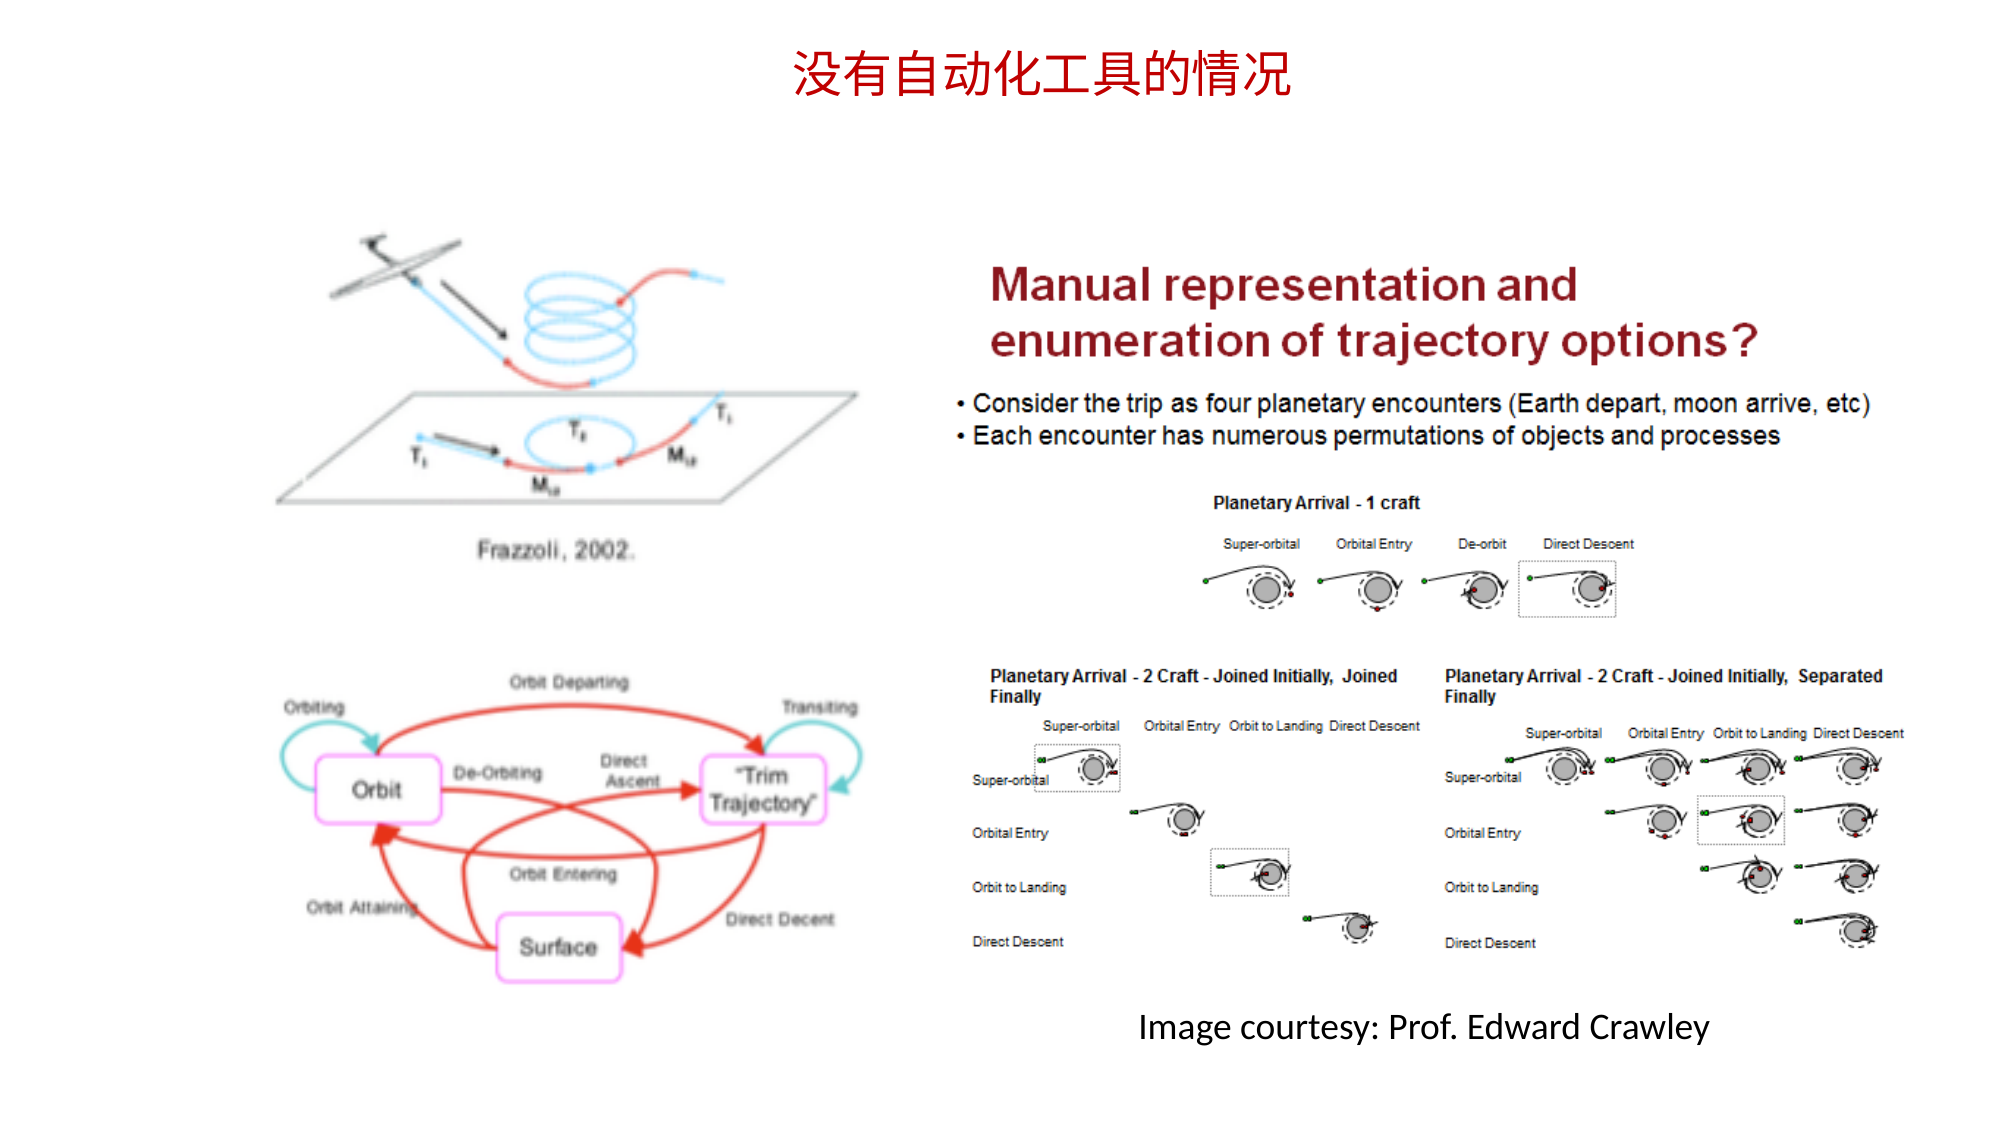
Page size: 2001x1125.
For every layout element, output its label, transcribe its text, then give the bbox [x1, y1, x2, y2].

picture [265, 161, 878, 1025]
text_box Image courtesy: Prof. Edward Crawley [1123, 994, 1726, 1055]
text_box 没有自动化工具的情况 [777, 34, 1307, 110]
picture [939, 251, 1910, 954]
